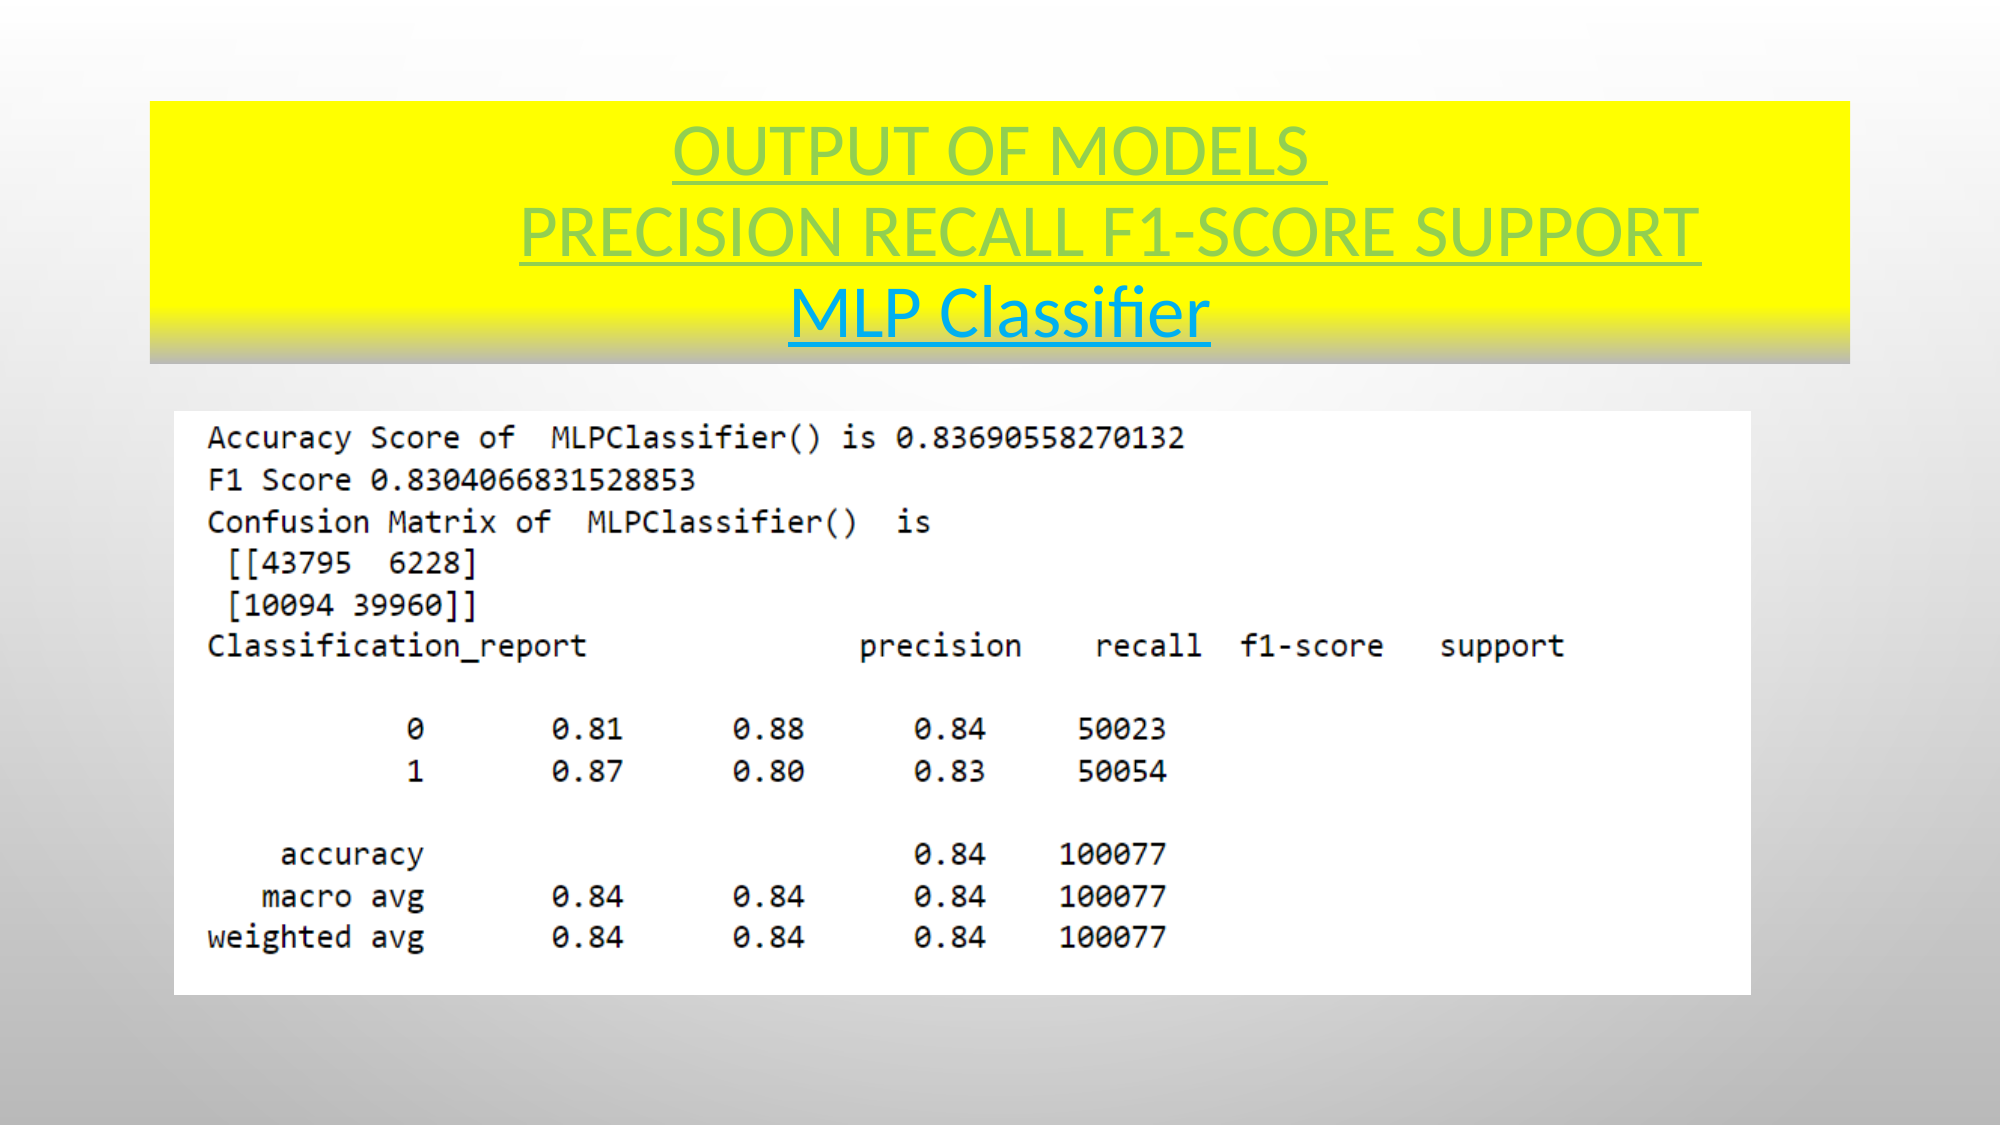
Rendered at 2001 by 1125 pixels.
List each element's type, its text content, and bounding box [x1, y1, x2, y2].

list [173, 411, 1752, 995]
picture [0, 0, 2000, 1125]
title OUTPUT OF MODELS PRECISION RECALL F1-SCORE SUPPORT MLP Classifier [149, 101, 1851, 364]
